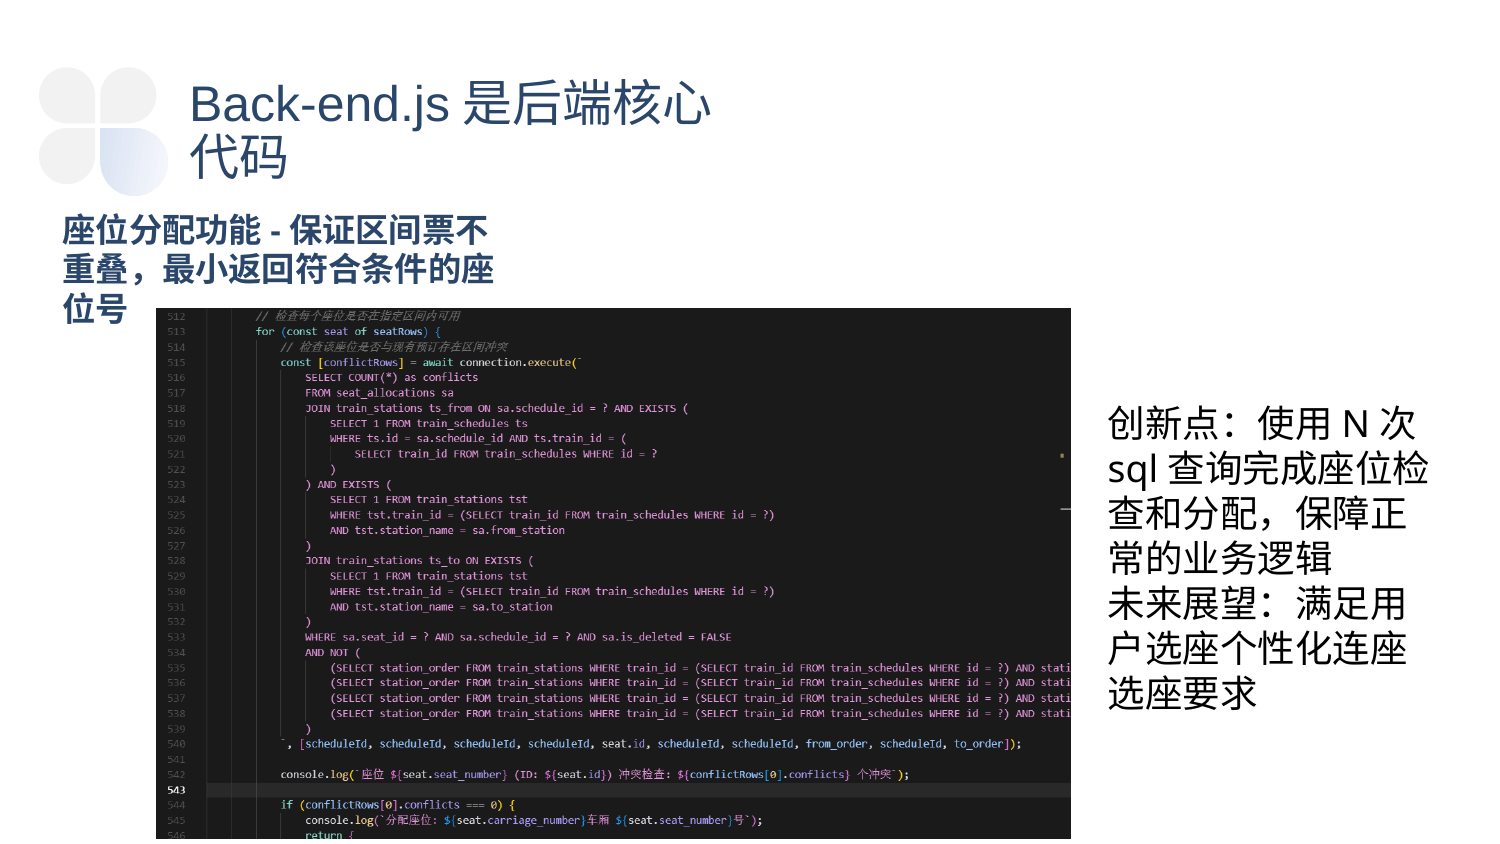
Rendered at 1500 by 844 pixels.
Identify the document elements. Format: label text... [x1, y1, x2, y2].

text_box Back-end.js是后端核心代码 [174, 70, 764, 221]
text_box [38, 67, 169, 196]
text_box 创新点：使用N次sql查询完成座位检查和分配，保障正常的业务逻辑 未来展望：满足用户选座个性化连座选座要求 [1092, 393, 1452, 723]
picture [156, 308, 1071, 839]
text_box 座位分配功能-保证区间票不重叠，最小返回符合条件的座位号 [48, 201, 517, 336]
